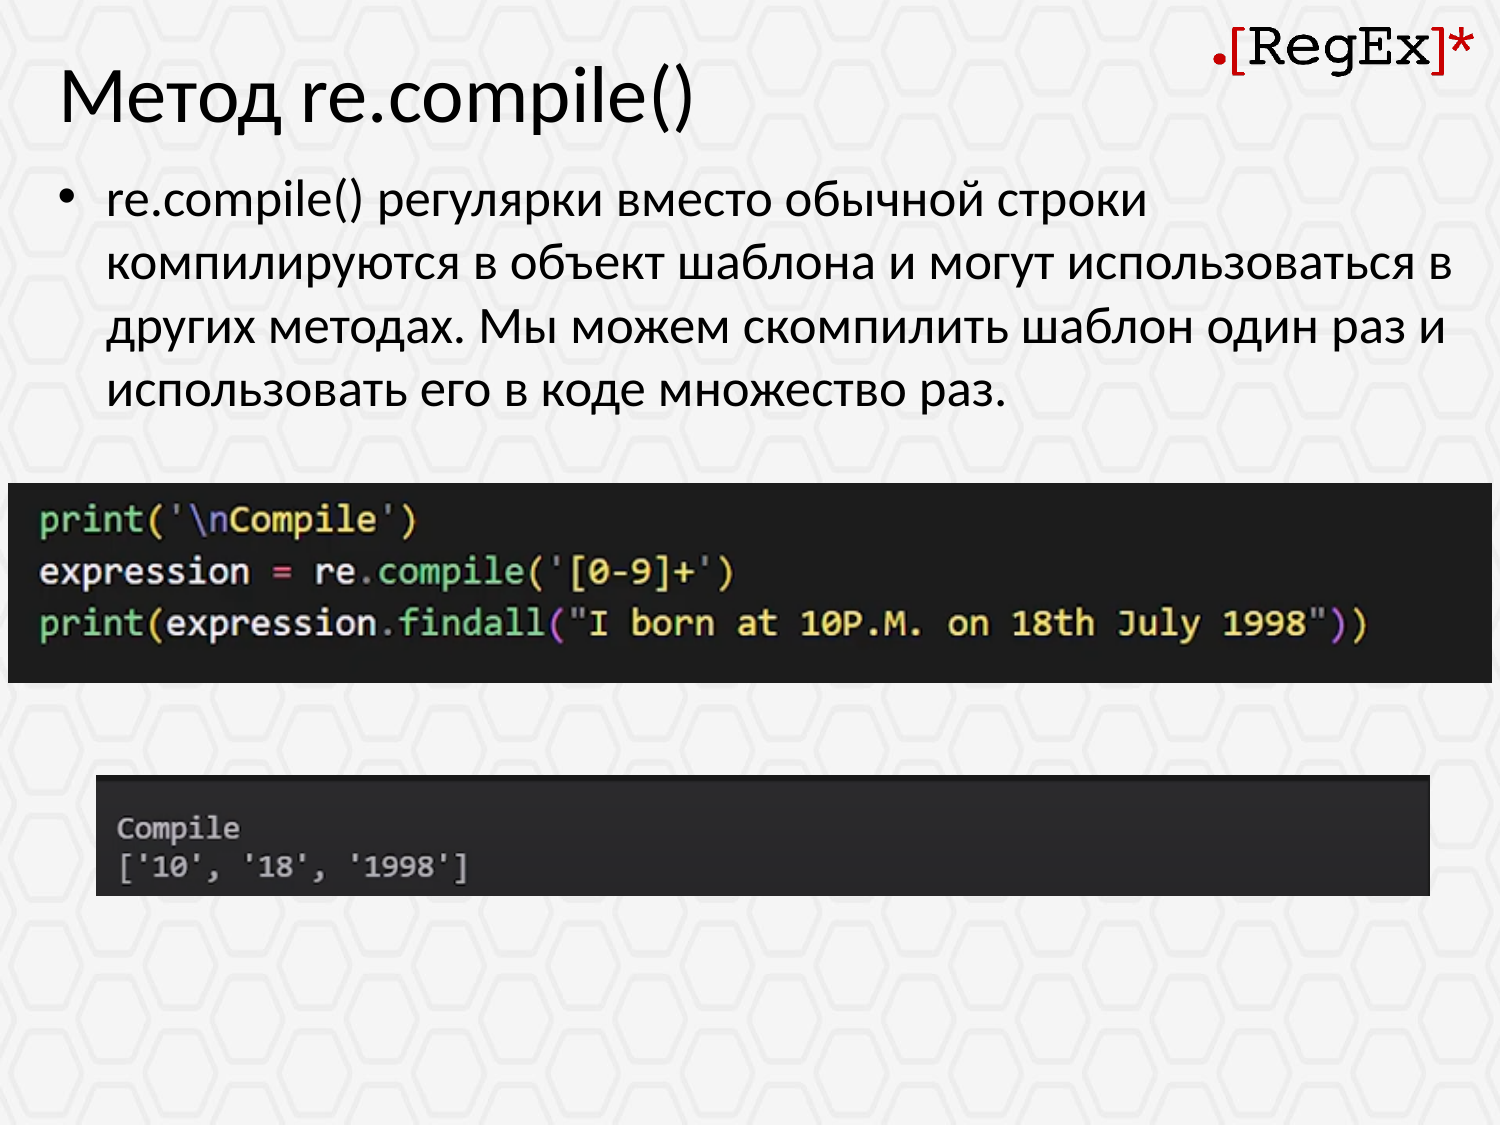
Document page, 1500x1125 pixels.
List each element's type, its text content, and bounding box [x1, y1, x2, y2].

text_box re.compile() регулярки вместо обычной строки компилируются в объект шаблона и могут использоваться в других методах. Мы можем скомпилить шаблон один раз и использовать его в коде множество раз. [42, 156, 1483, 481]
title Метод re.compile() [17, 0, 739, 184]
picture [0, 0, 1500, 1125]
